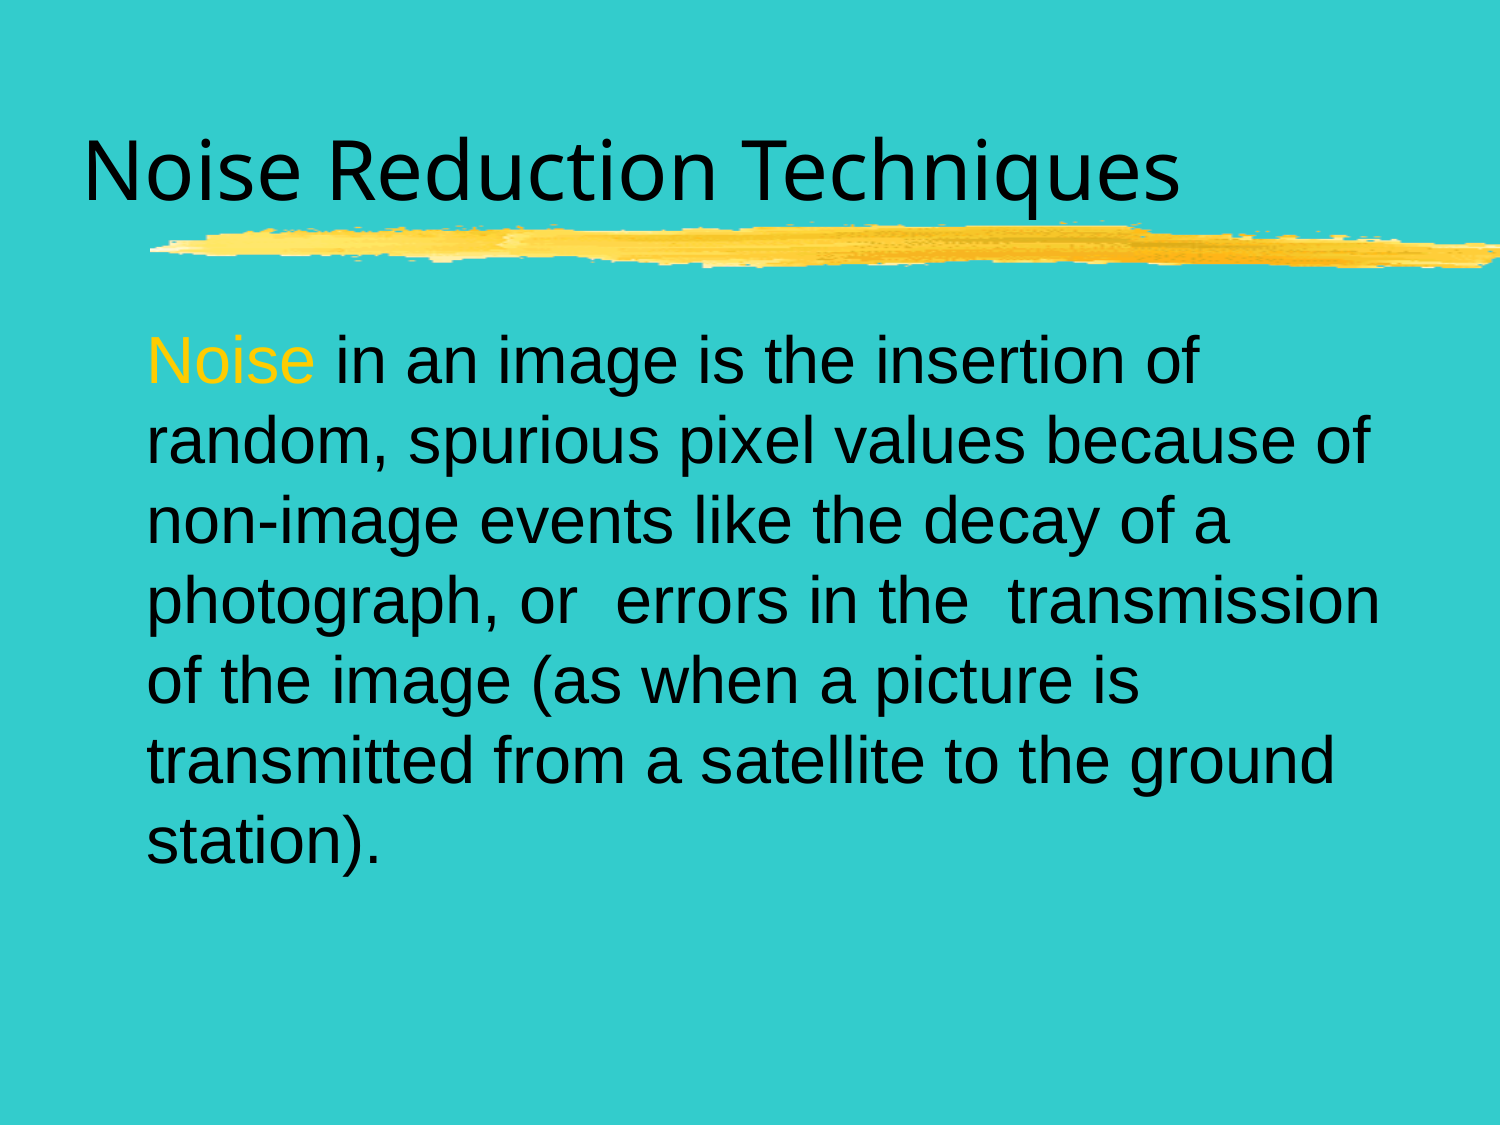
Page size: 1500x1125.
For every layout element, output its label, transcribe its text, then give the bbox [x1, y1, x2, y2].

picture [150, 215, 1500, 279]
list Noise in an image is the insertion of random, spurious pixel values because of non-image events like the decay of a photograph, or errors in the transmission of the image (as when a picture is transmitted from a satellite to the ground station). [75, 309, 1417, 994]
title Noise Reduction Techniques [66, 37, 1342, 225]
